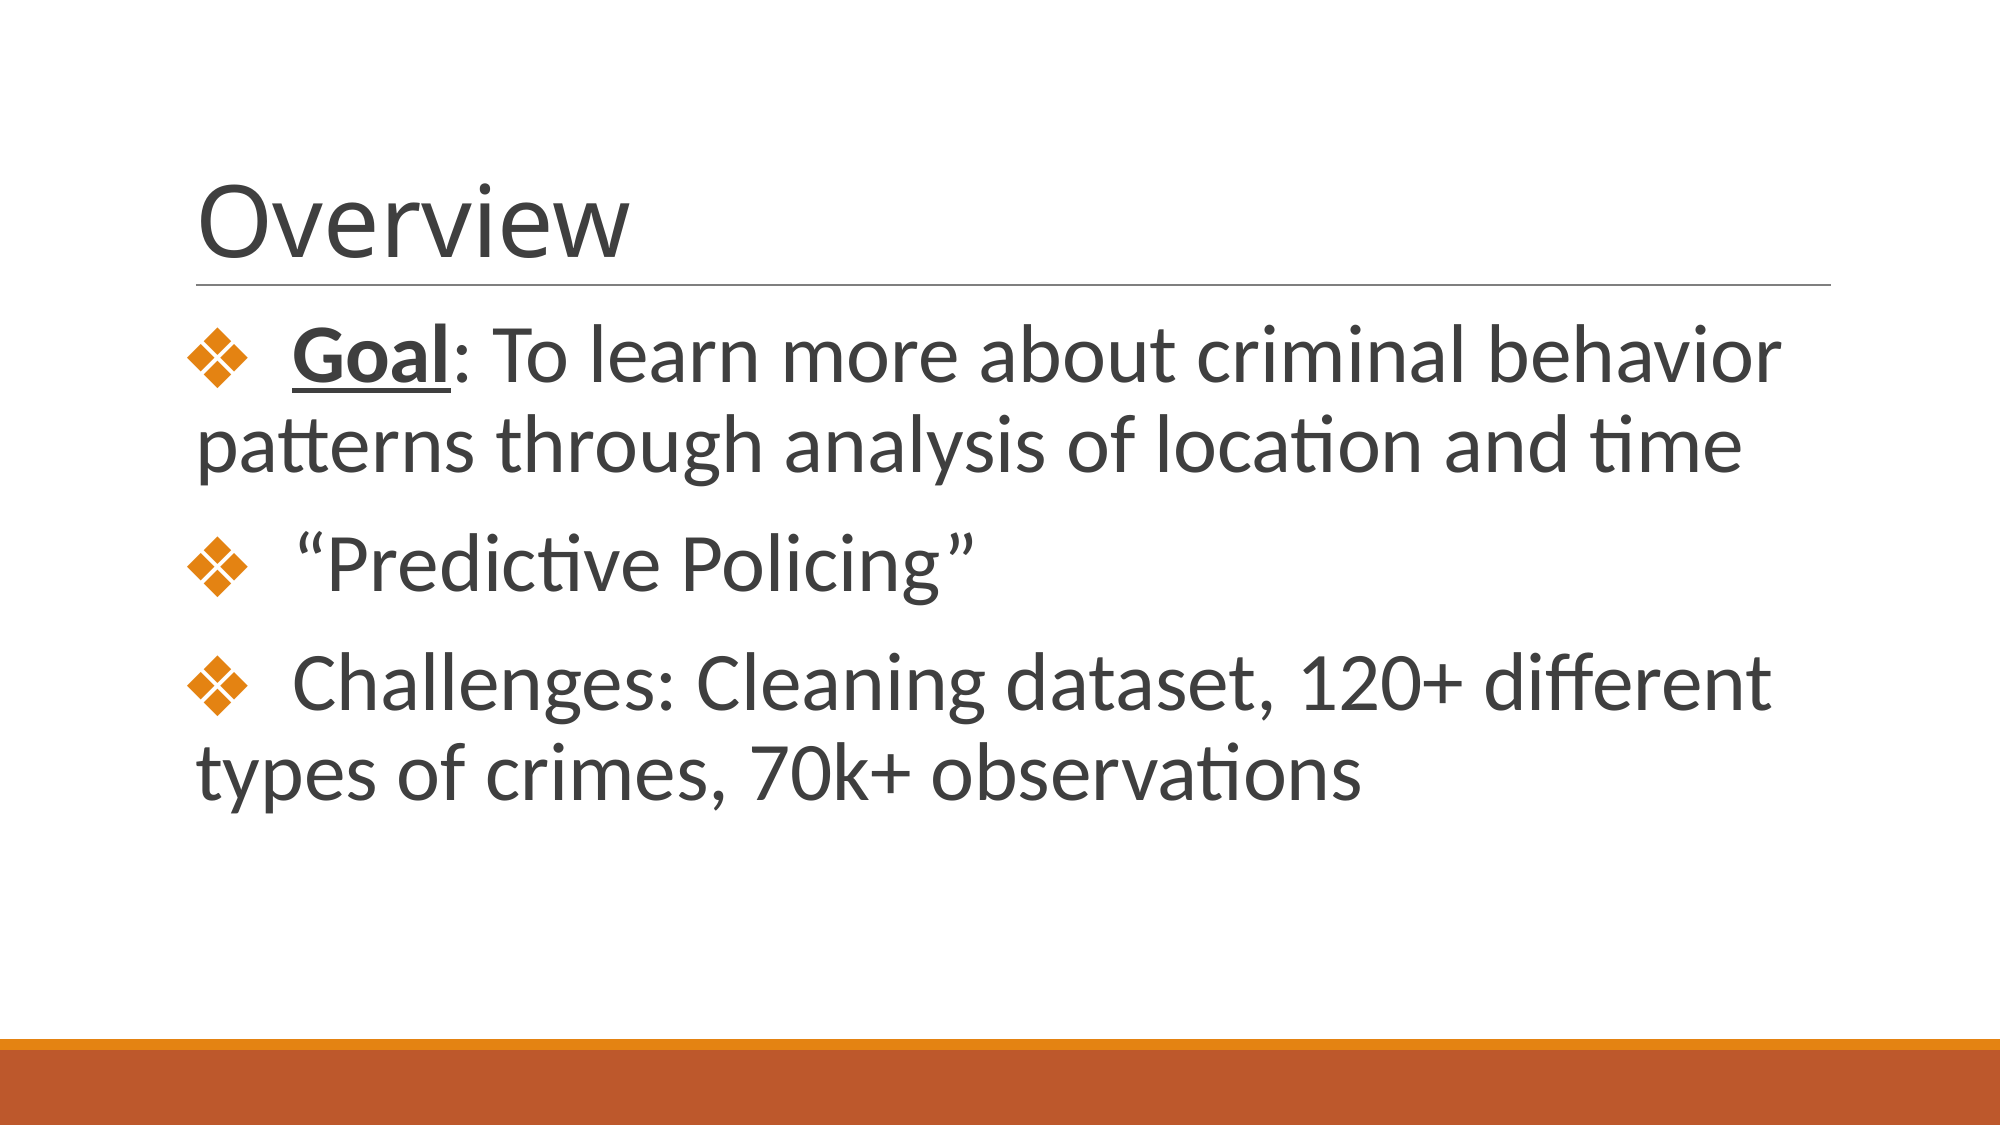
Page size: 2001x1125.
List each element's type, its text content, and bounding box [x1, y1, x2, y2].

title Overview [180, 47, 1830, 285]
list Goal: To learn more about criminal behavior patterns through analysis of location and time “Predictive Policing” Challenges: Cleaning dataset, 120+ different types of crimes, 70k+ observations [180, 302, 1830, 963]
